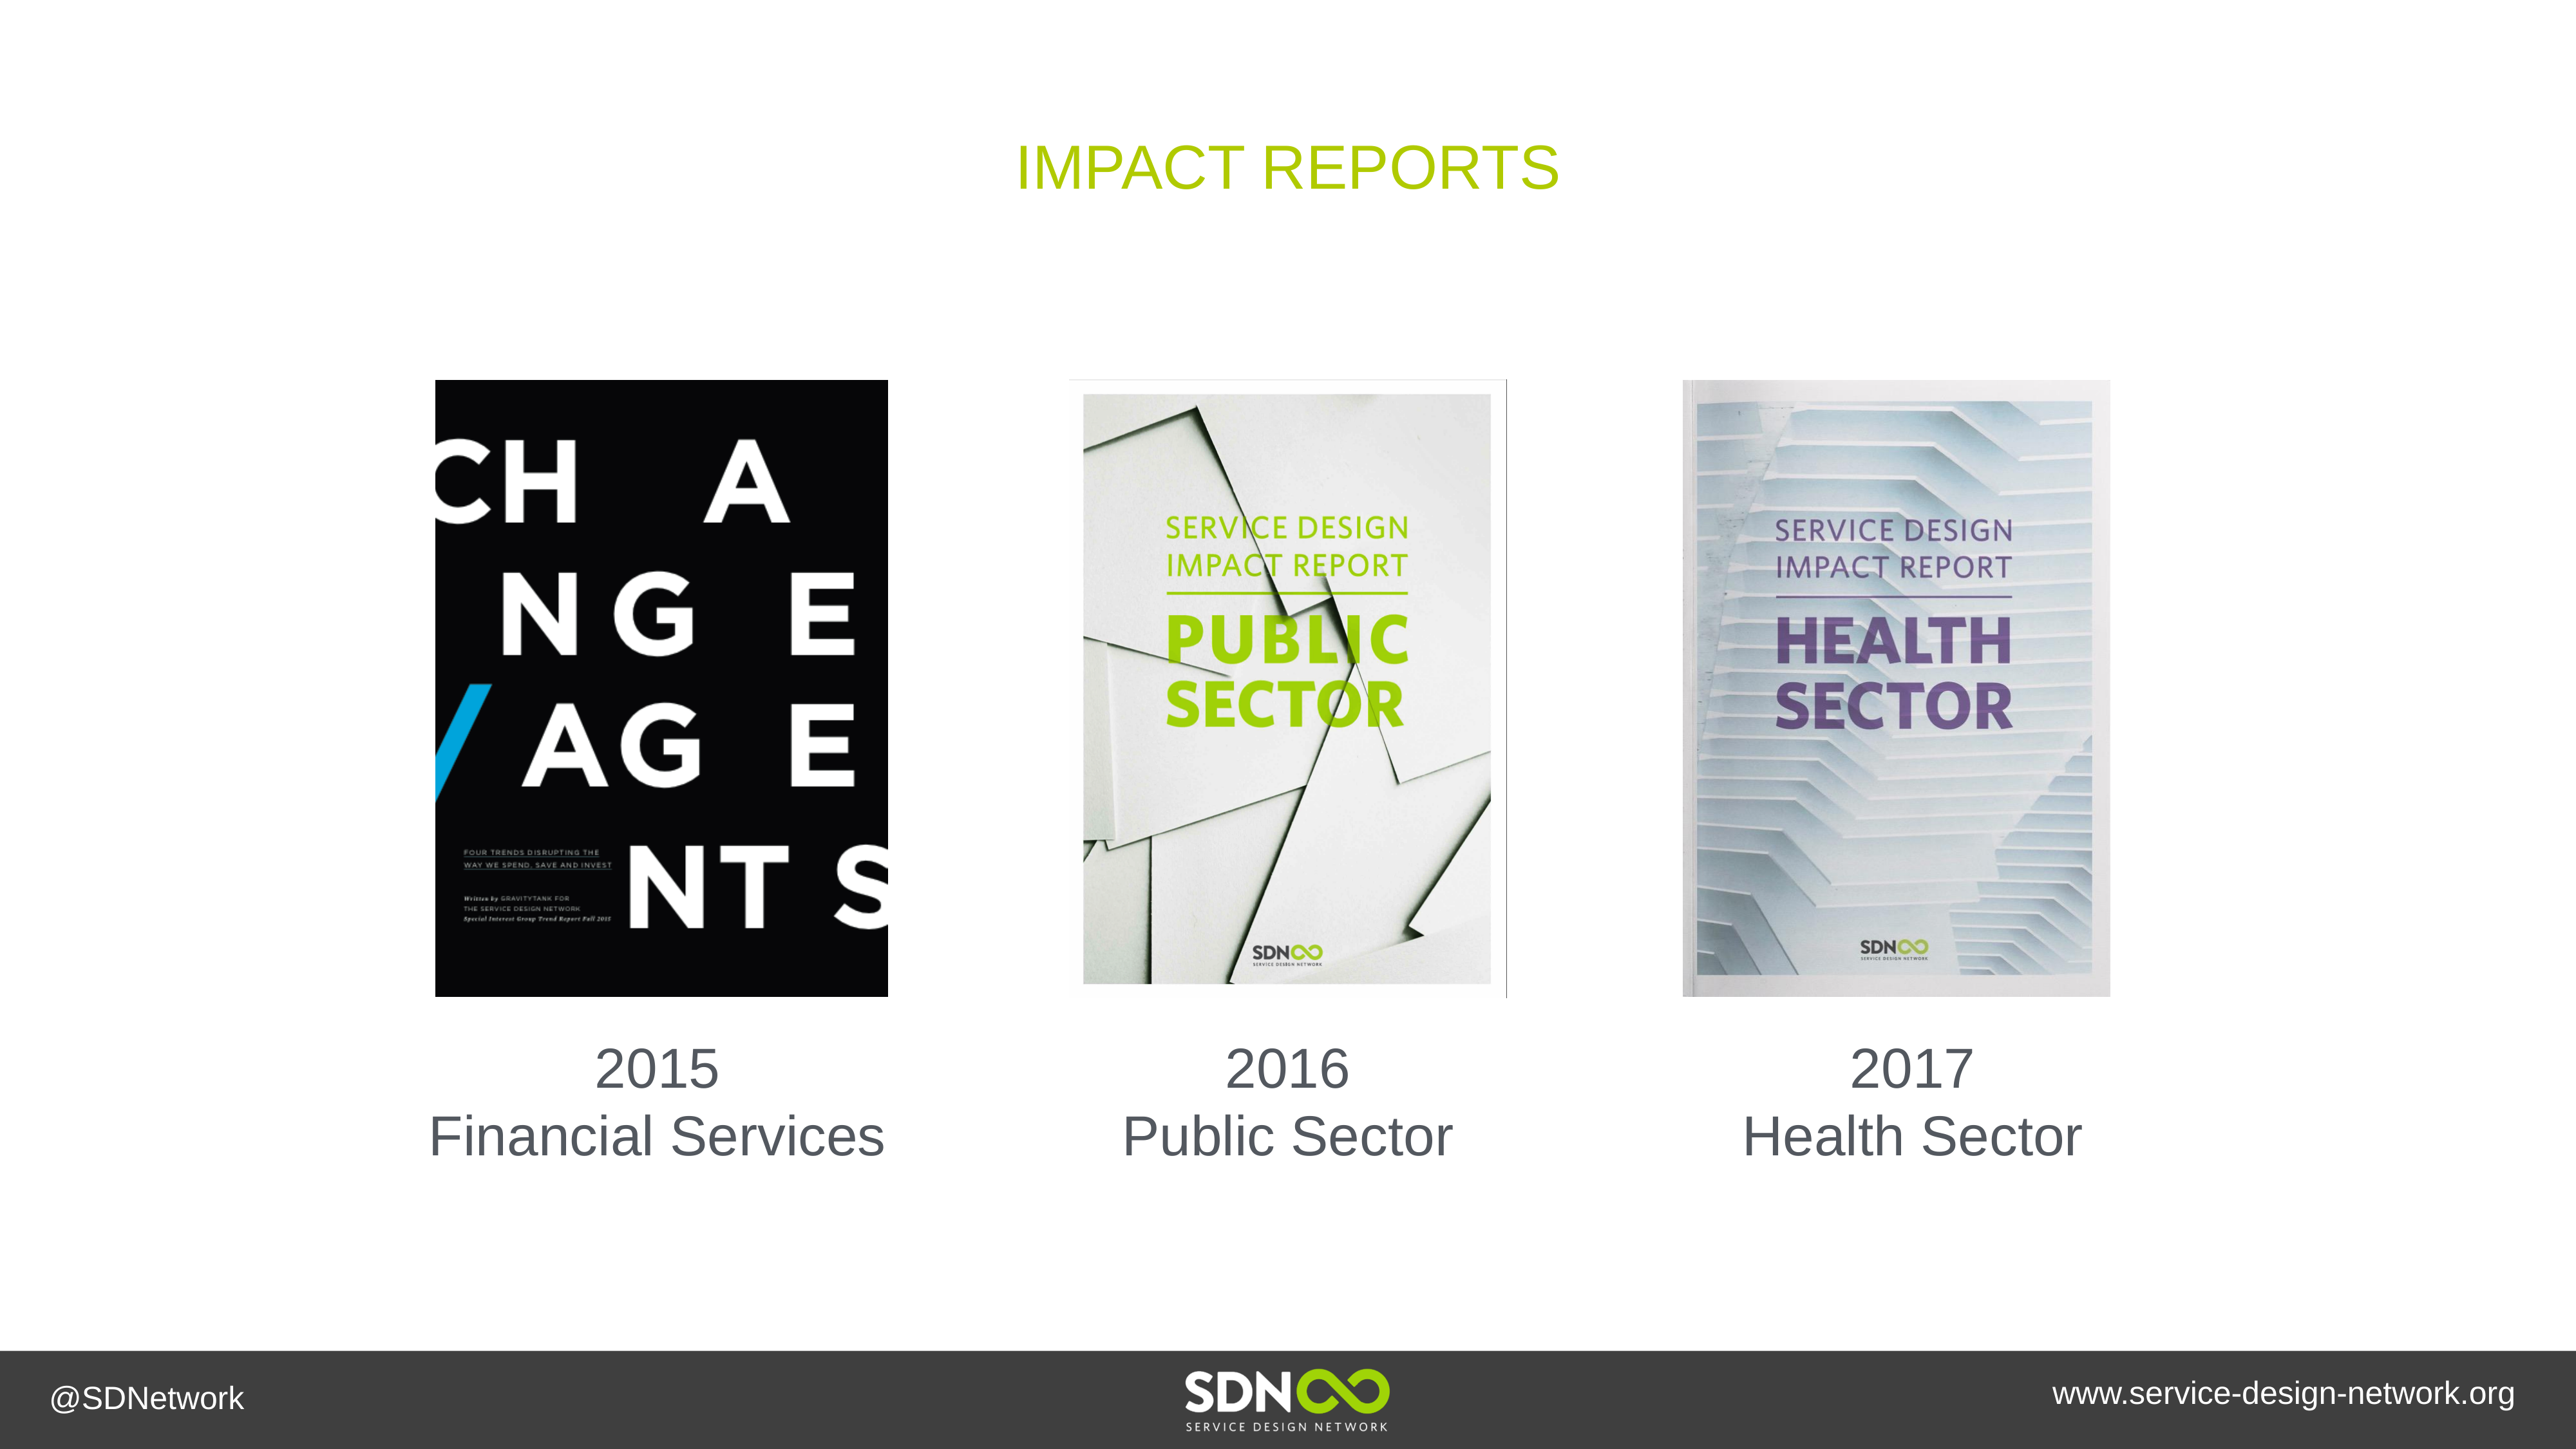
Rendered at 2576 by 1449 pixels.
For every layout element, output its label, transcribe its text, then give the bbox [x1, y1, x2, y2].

text_box www.service-design-network.org [2027, 1345, 2576, 1437]
text_box 2015 Financial Services [242, 1025, 873, 1174]
picture [435, 380, 888, 998]
picture [1168, 1352, 1408, 1448]
text_box [0, 1350, 1168, 1449]
text_box 2017 Health Sector [1497, 1025, 2328, 1174]
picture [1069, 379, 1507, 998]
text_box IMPACT REPORTS [592, 104, 1984, 252]
picture [1683, 380, 2110, 998]
text_box [1406, 1350, 2576, 1449]
text_box 2016 Public Sector [873, 1025, 1497, 1174]
text_box @SDNetwork [14, 1350, 659, 1443]
